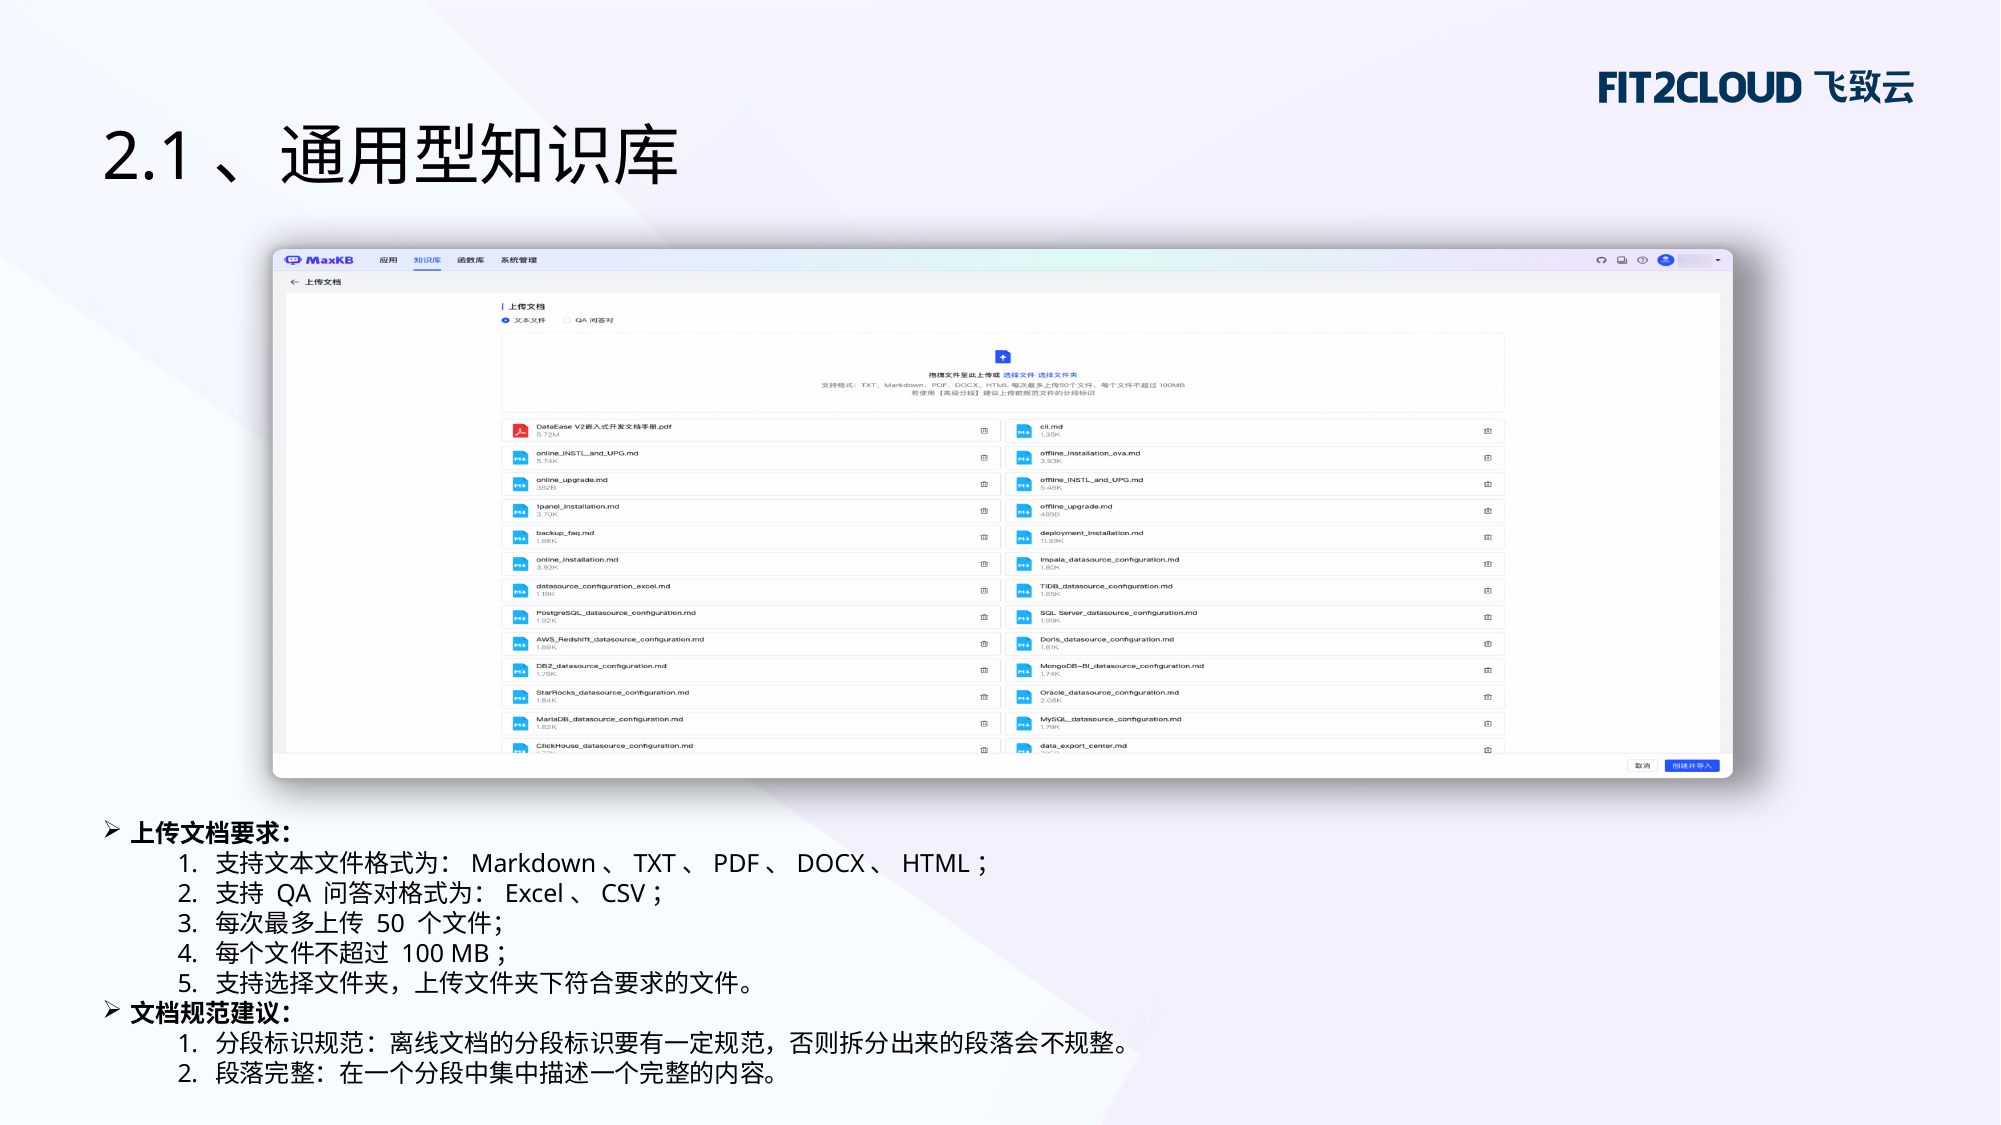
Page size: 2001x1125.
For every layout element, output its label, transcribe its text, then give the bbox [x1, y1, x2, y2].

picture [261, 241, 1744, 786]
title 2.1、通用型知识库 [87, 99, 1607, 216]
text_box 上传文档要求： 支持文本文件格式为：Markdown、TXT、PDF、DOCX、HTML； 支持 QA 问答对格式为：Excel、CSV； 每次最多上传 50 个文件； 每个文件不超过 100 MB； 支持选择文件夹，上传文件夹下符合要求的文件。 文档规范建议： 分段标识规范：离线文档的分段标识要有一定规范，否则拆分出来的段落会不规整。 段落完整：在一个分段中集中描述一个完整的内容。 [87, 810, 1933, 1113]
picture [1599, 70, 1914, 104]
